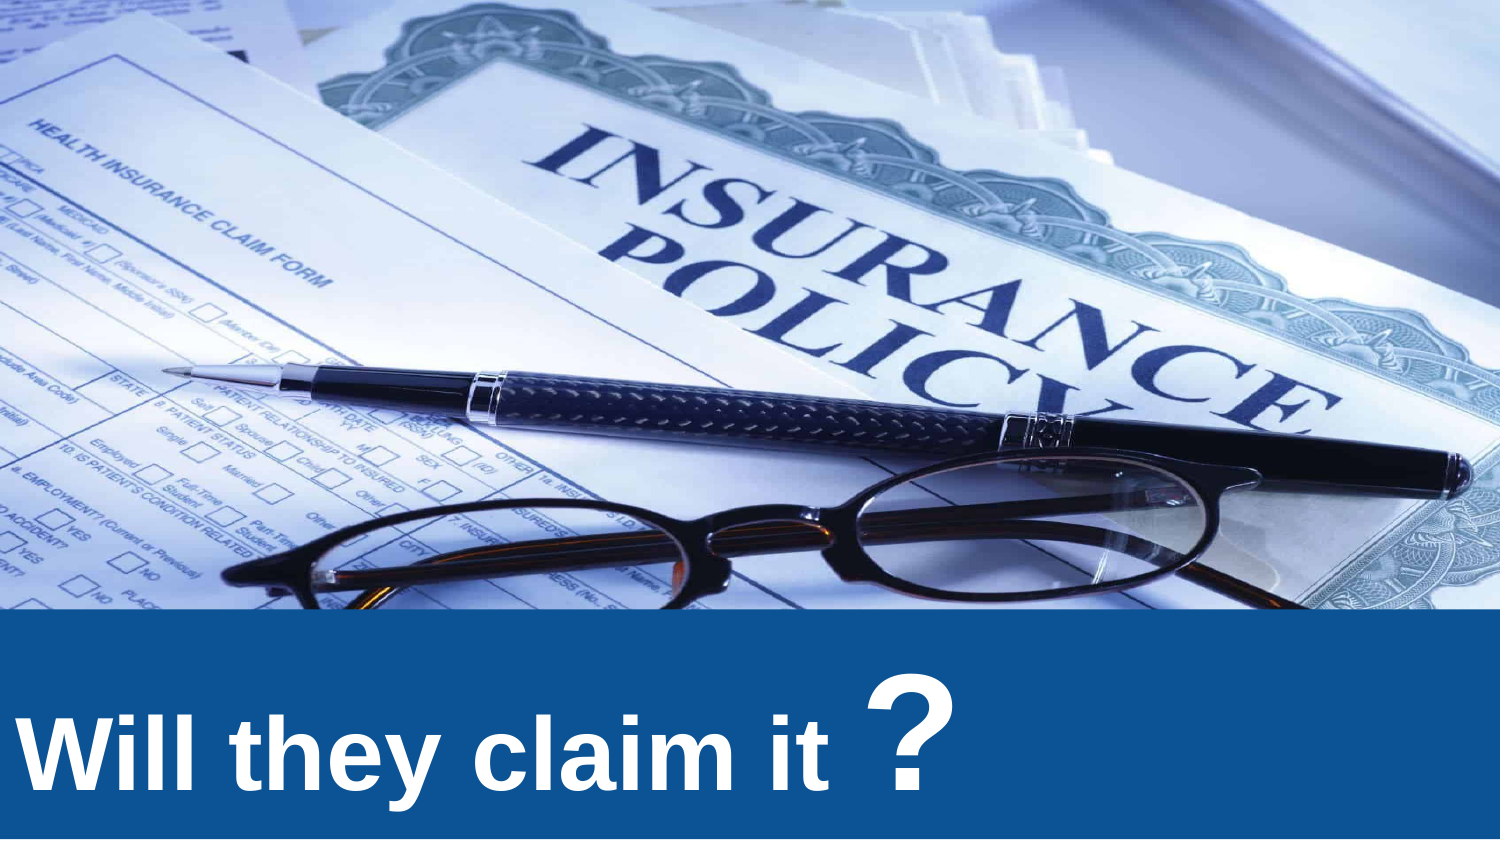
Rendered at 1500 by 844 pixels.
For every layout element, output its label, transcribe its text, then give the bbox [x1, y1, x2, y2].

picture [0, 0, 1500, 610]
text_box Will they claim it ? [0, 617, 1500, 840]
